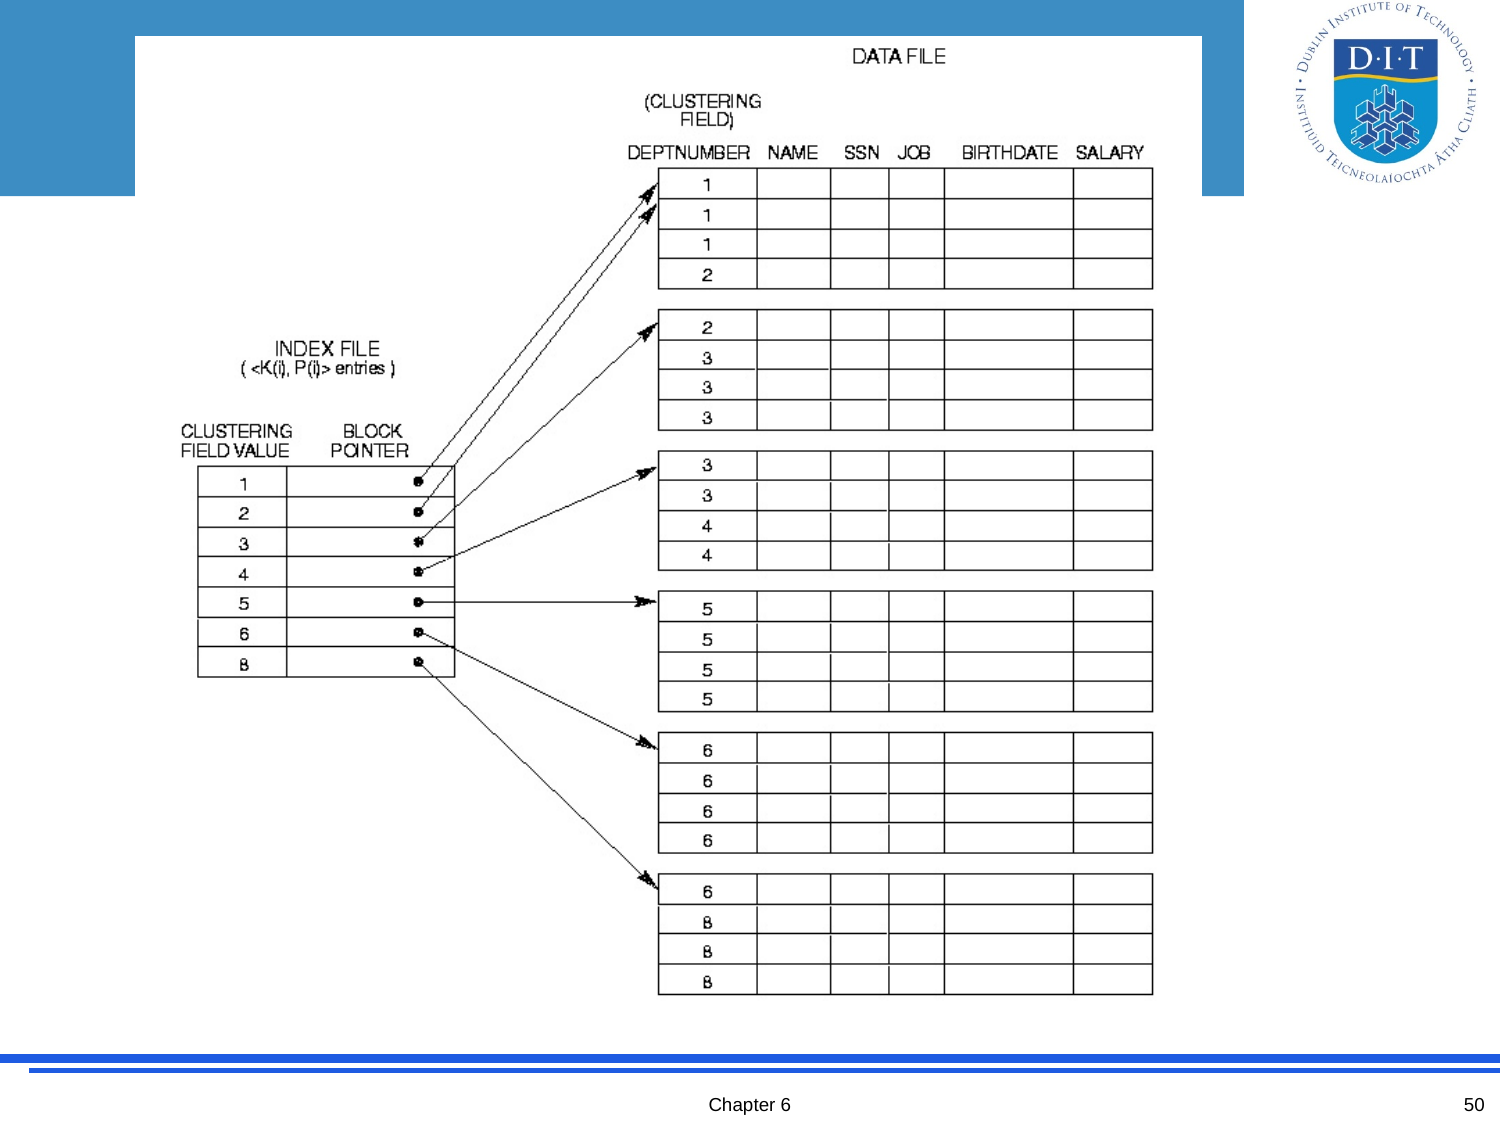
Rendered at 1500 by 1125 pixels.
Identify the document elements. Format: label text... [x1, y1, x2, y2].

picture [1293, 0, 1478, 185]
footer Chapter 6 [512, 1084, 988, 1125]
picture [135, 35, 1202, 1012]
slide_number 50 [1149, 1084, 1500, 1125]
